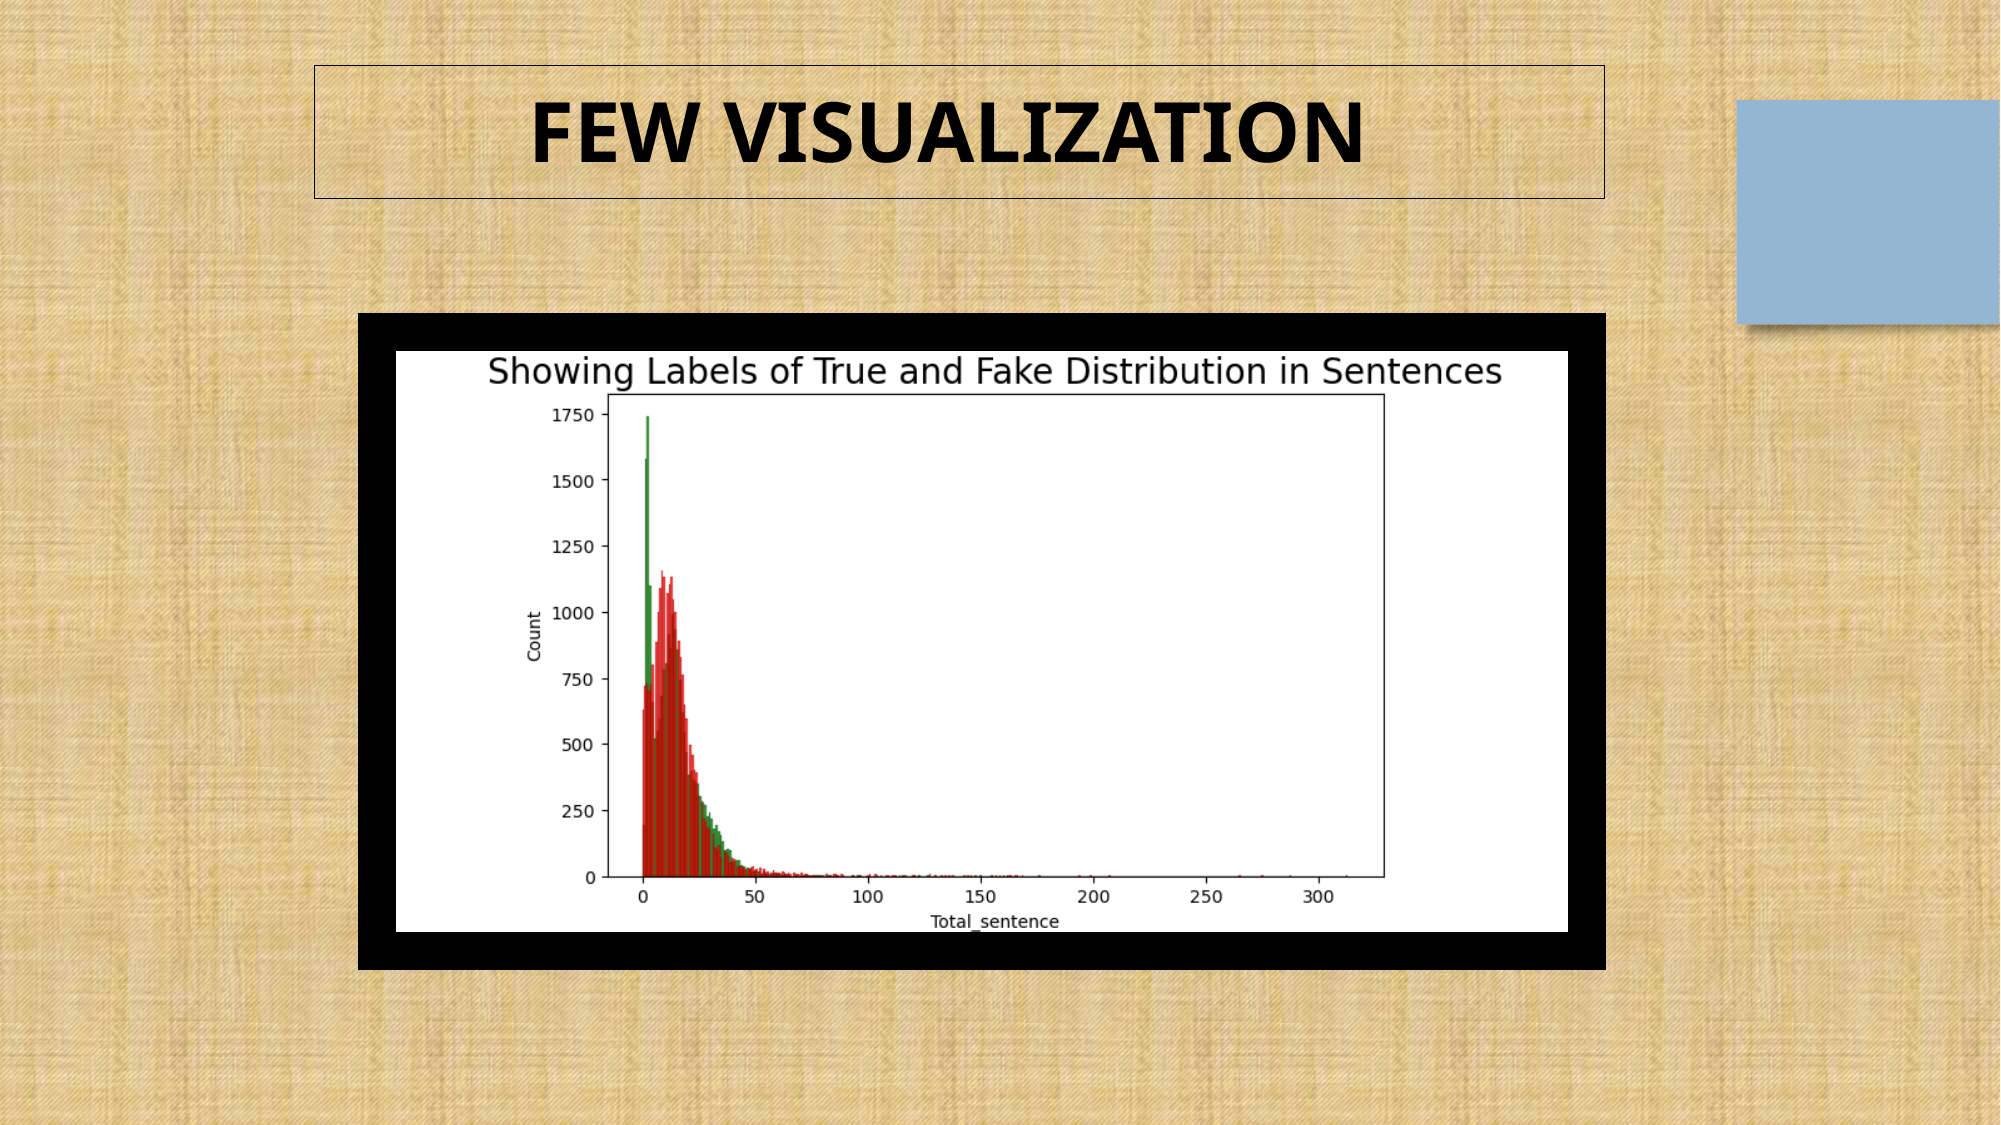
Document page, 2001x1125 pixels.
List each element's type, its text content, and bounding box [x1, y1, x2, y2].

picture [0, 0, 2001, 1125]
title FEW VISUALIZATION [314, 65, 1605, 199]
